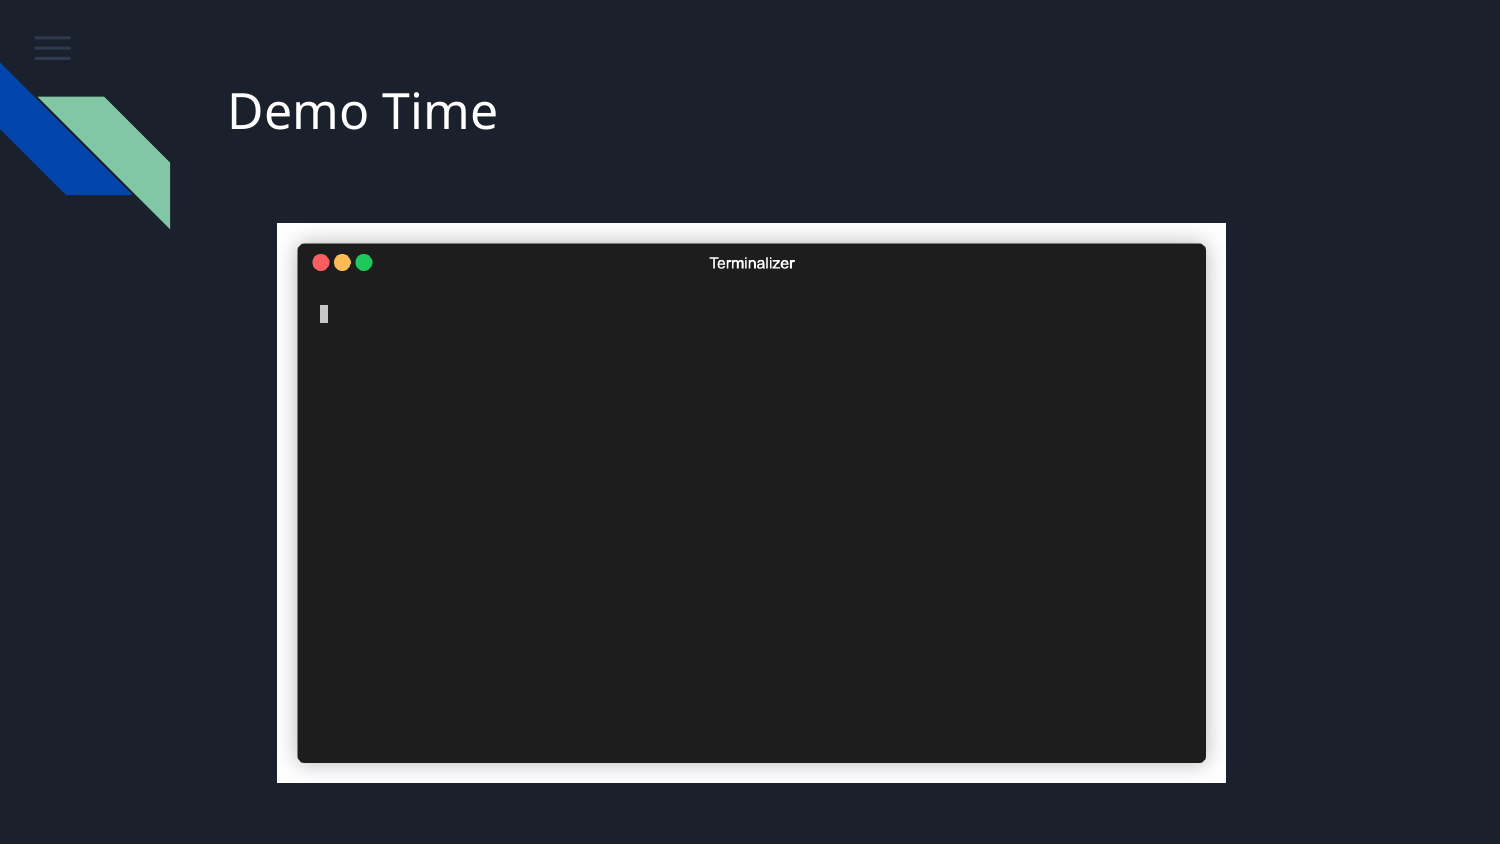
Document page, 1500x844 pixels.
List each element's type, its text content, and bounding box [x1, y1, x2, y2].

picture [276, 223, 1226, 783]
title Demo Time [212, 64, 1368, 215]
